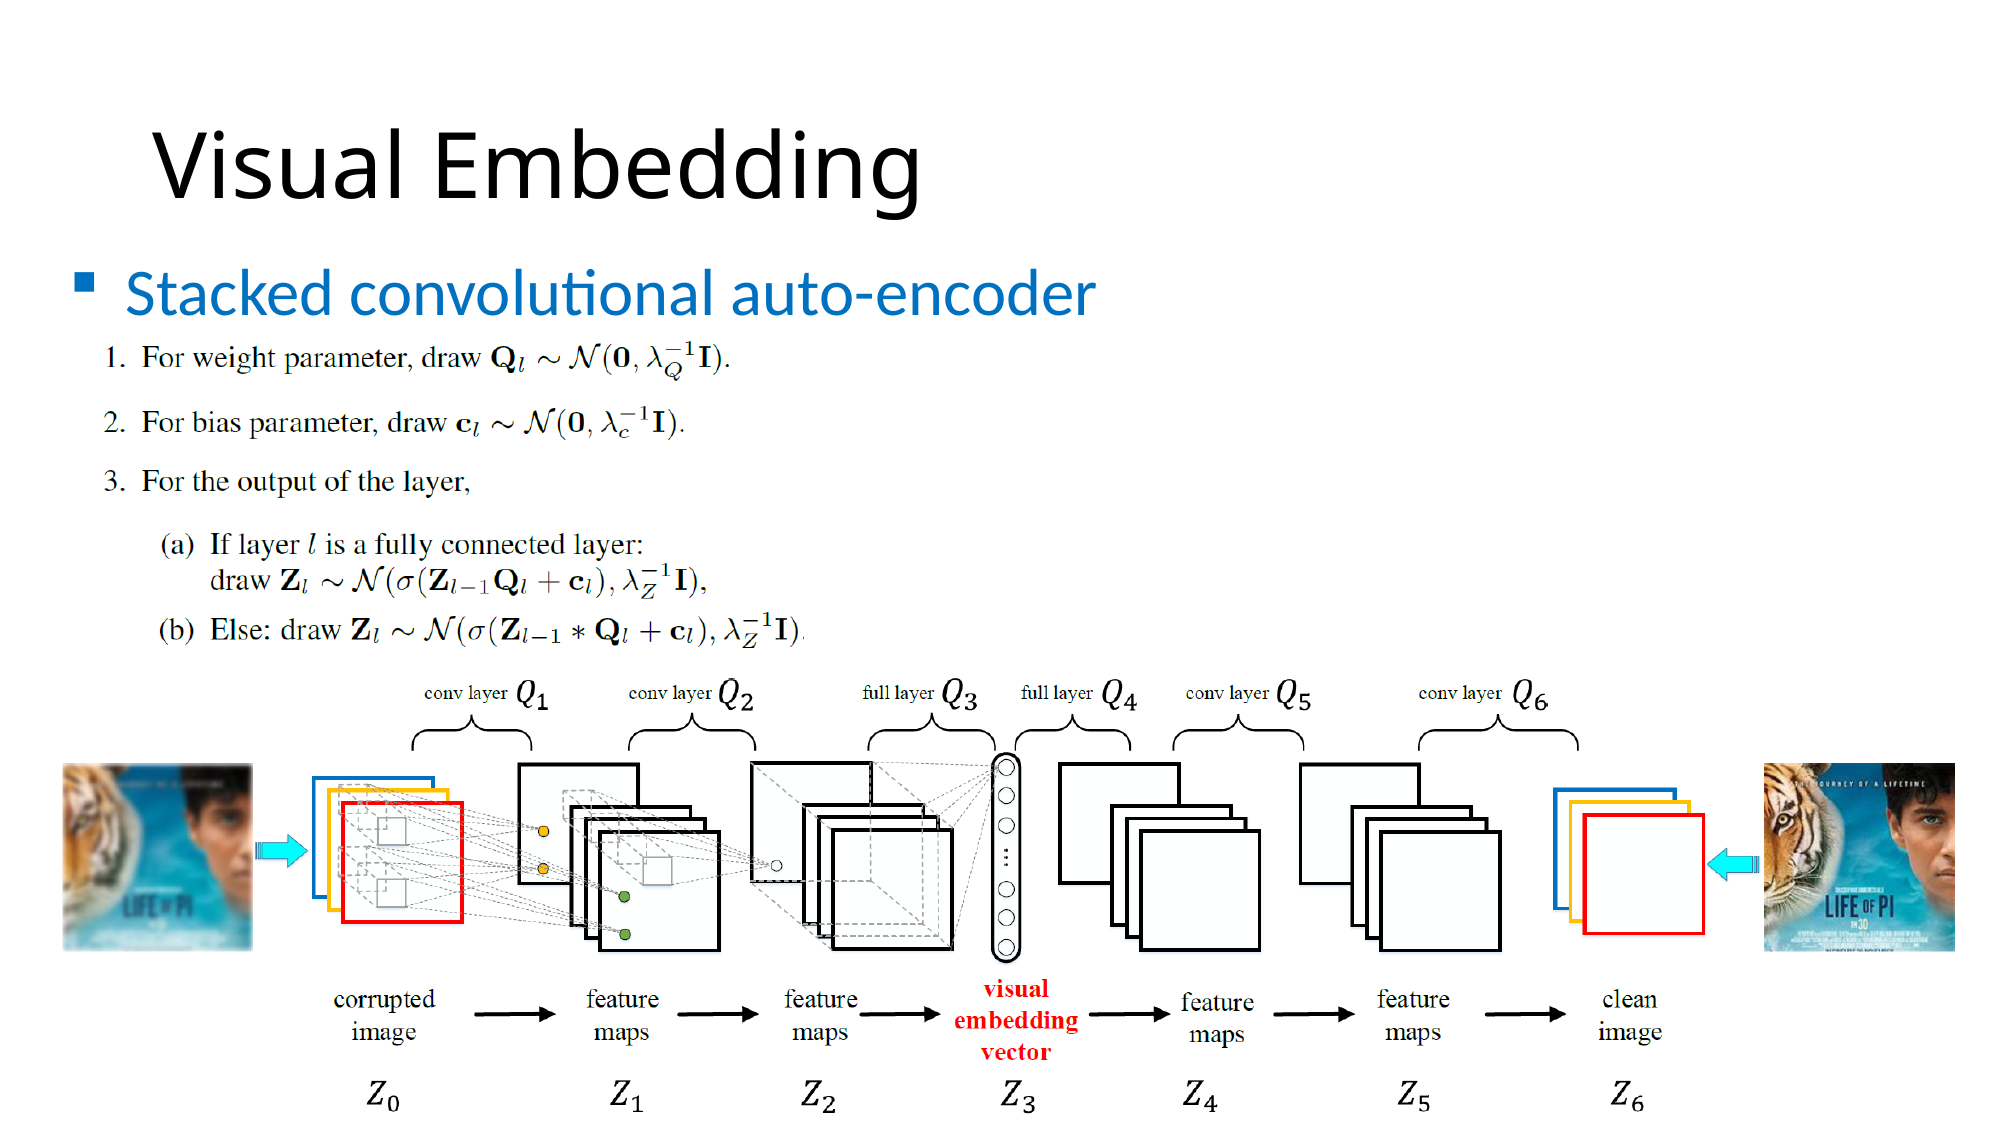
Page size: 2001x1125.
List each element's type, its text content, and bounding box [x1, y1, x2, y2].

picture [96, 338, 804, 657]
list Stacked convolutional auto-encoder [54, 250, 1948, 672]
title Visual Embedding [137, 59, 1863, 250]
picture [54, 672, 1965, 1123]
